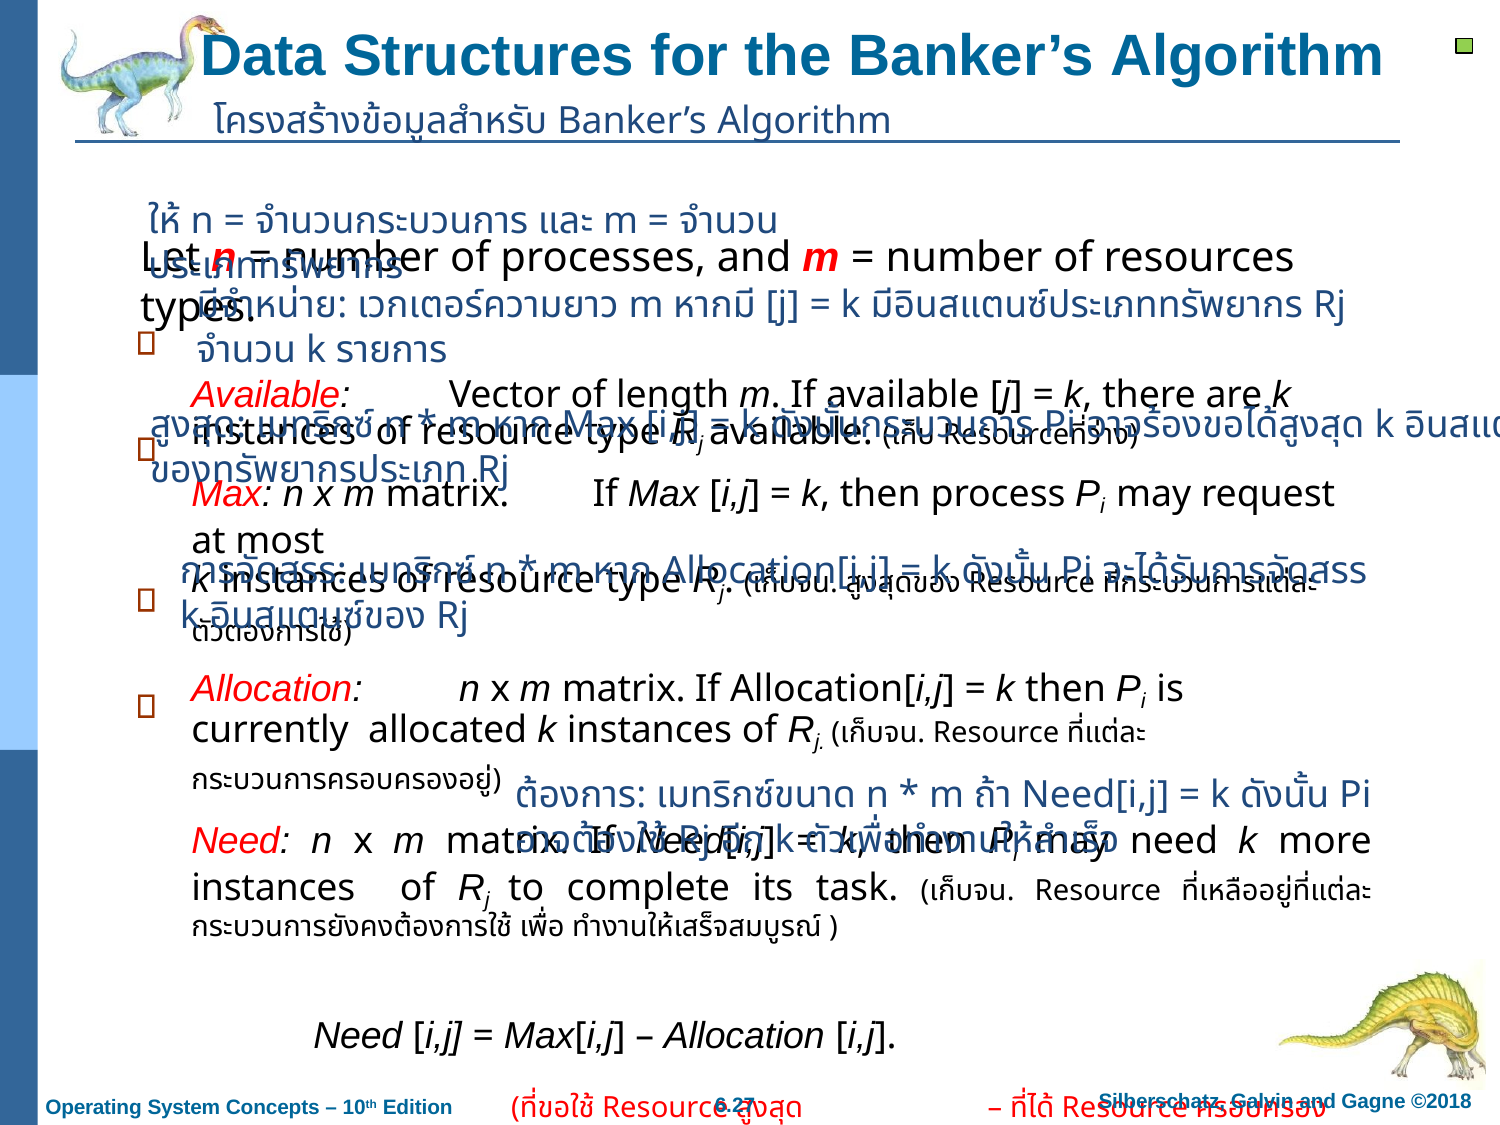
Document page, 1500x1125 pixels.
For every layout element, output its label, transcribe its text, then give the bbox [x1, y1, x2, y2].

text_box การจัดสรร: เมทริกซ์ n * m หาก Allocation[i,j] = k ดังนั้น Pi จะได้รับการจัดสรร k อินสแตนซ์ของ Rj [165, 539, 1410, 644]
text_box มีจำหน่าย: เวกเตอร์ความยาว m หากมี [j] = k มีอินสแตนซ์ประเภททรัพยากร Rj จำนวน k รายการ [181, 272, 1391, 378]
text_box โครงสร้างข้อมูลสำหรับ Banker’s Algorithm [198, 88, 949, 149]
picture [134, 575, 179, 621]
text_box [1454, 37, 1474, 54]
footer Operating System Concepts – 10th Edition [43, 1093, 461, 1125]
text_box สูงสุด: เมทริกซ์ n * m หาก Max [i,j] = k ดังนั้นกระบวนการ Pi อาจร้องขอได้สูงสุด k อินสแตนซ์ของทรัพยากรประเภท Rj [135, 392, 1500, 498]
slide_number 6.27 [712, 1094, 762, 1125]
picture [1392, 959, 1486, 1090]
picture [134, 424, 179, 470]
slide_number Silberschatz, Galvin and Gagne ©2018 [1096, 1090, 1478, 1125]
title Data Structures for the Banker’s Algorithm [198, 14, 1391, 205]
picture [58, 11, 228, 146]
picture [134, 318, 179, 365]
picture [134, 681, 179, 727]
text_box ให้ n = จำนวนกระบวนการ และ m = จำนวนประเภททรัพยากร [133, 188, 884, 294]
text_box ต้องการ: เมทริกซ์ขนาด n * m ถ้า Need[i,j] = k ดังนั้น Pi อาจต้องใช้ Rj อีก k ตัวเพื่อทำงานให้สำเร็จ [500, 762, 1425, 868]
text_box Let n = number of processes, and m = number of resources types. Available: Vector of length m. If available [j] = k, there are k instances of resource type Rj available. (เก็บ Resourceที่ว่าง) Max: n x m matrix. If Max [i,j] = k, then process Pi may request at most k instances of resource type Rj. (เก็บจน. สูงสุดของ Resource ที่กระบวนการแต่ละตัวตองการใช้) Allocation: n x m matrix. If Allocation[i,j] = k then Pi is currently allocated k instances of Rj. (เก็บจน. Resource ที่แต่ละกระบวนการครอบครองอยู่) Need: n x m matrix. If Need[i,j] = k, then Pi may need k more instances of Rj to complete its task. (เก็บจน. Resource ที่เหลืออยู่ที่แต่ละกระบวนการยังคงต้องการใช้ เพื่อ ทำงานให้เสร็จสมบูรณ์ ) Need [i,j] = Max[i,j] – Allocation [i,j]. (ที่ขอใช้ Resource สูงสุด – ที่ได้ Resource ครอบครองแล้ว ) [117, 227, 1392, 1125]
